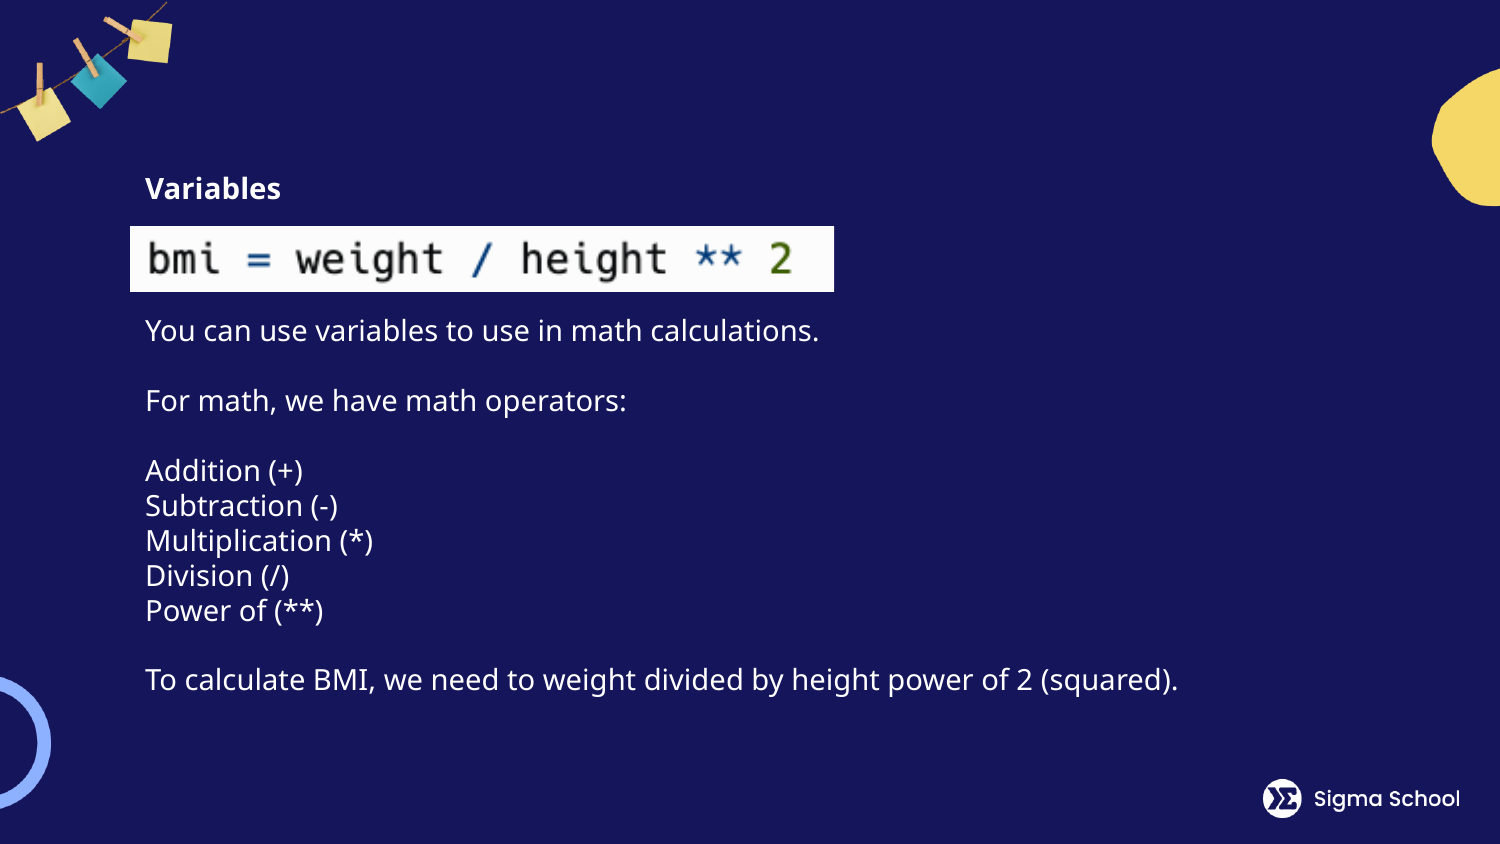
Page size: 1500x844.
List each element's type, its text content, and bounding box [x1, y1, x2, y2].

picture [1203, 0, 1500, 844]
title You can use variables to use in math calculations. For math, we have math operators: Addition (+) Subtraction (-) Multiplication (*) Division (/) Power of (**) To calculate BMI, we need to weight divided by height power of 2 (squared). [130, 297, 1289, 712]
picture [0, 0, 835, 844]
title Variables [130, 155, 799, 221]
